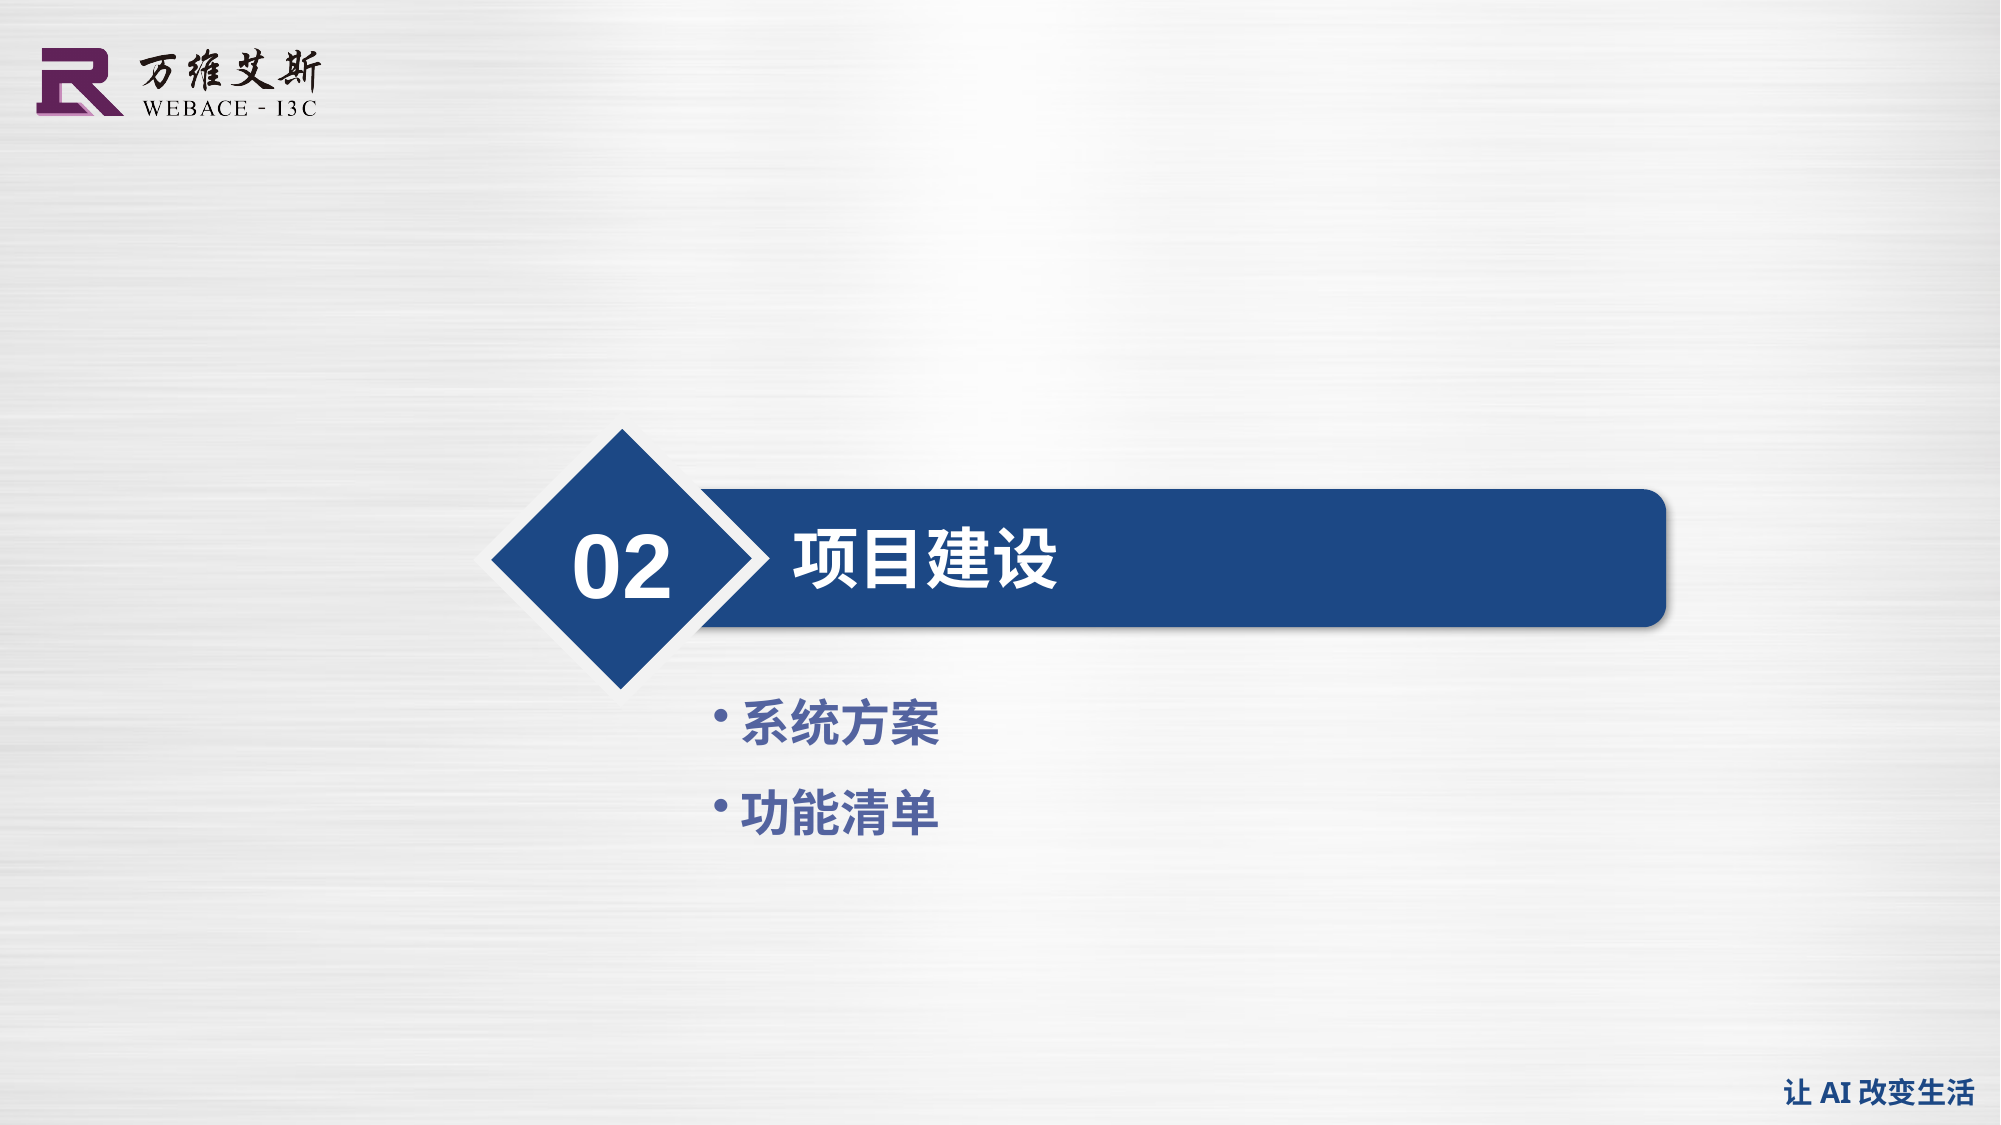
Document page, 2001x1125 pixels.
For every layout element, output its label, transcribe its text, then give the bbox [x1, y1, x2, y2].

text_box 让AI改变生活 [1759, 1049, 2000, 1117]
text_box 系统方案 功能清单 [697, 658, 1646, 1026]
picture [14, 23, 349, 141]
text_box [522, 461, 1690, 658]
